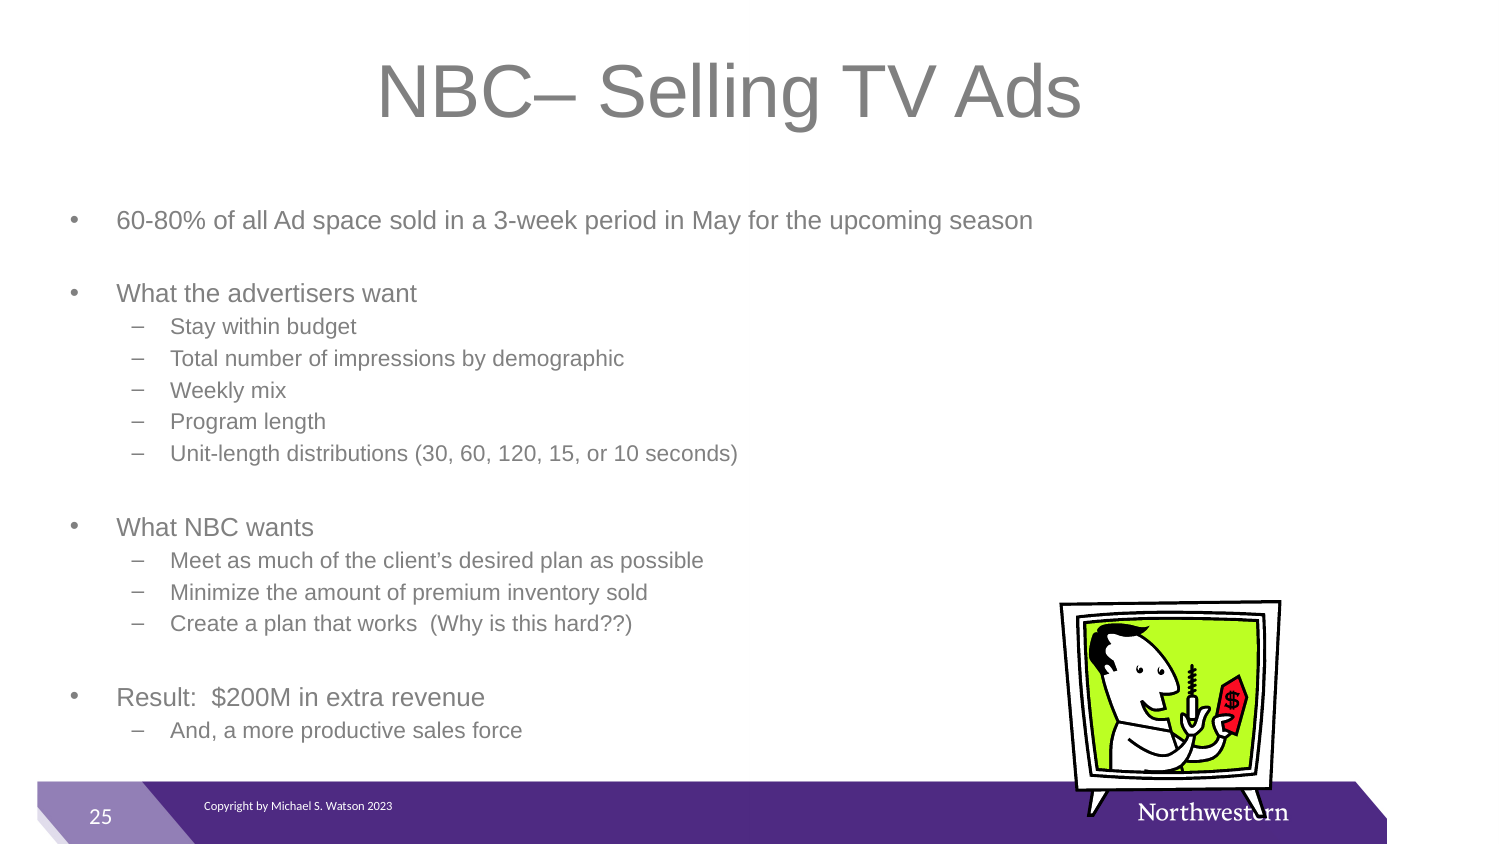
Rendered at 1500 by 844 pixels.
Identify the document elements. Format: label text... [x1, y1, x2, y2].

list 60-80% of all Ad space sold in a 3-week period in May for the upcoming season What the advertisers want Stay within budget Total number of impressions by demographic Weekly mix Program length Unit-length distributions (30, 60, 120, 15, or 10 seconds) What NBC wants Meet as much of the client’s desired plan as possible Minimize the amount of premium inventory sold Create a plan that works (Why is this hard??) Result: $200M in extra revenue And, a more productive sales force [55, 196, 1406, 753]
picture [0, 0, 1499, 844]
title NBC– Selling TV Ads [55, 17, 1406, 158]
